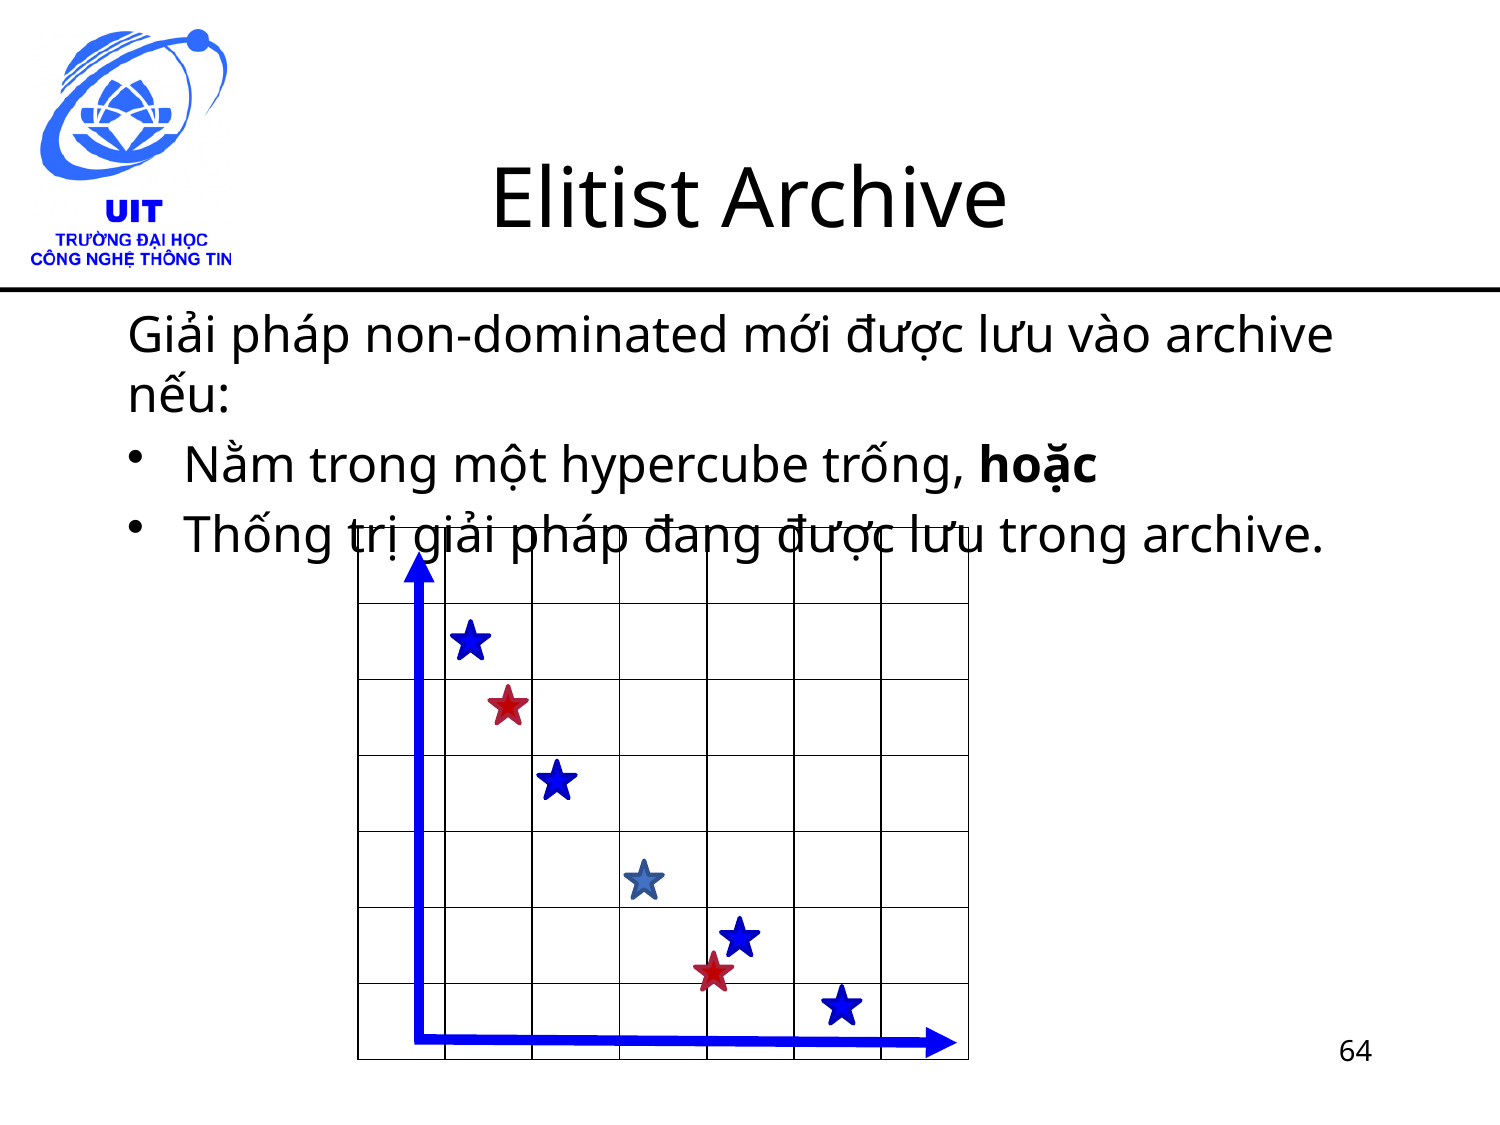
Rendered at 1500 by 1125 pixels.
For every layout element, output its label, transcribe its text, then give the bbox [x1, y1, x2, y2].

table_cell [882, 984, 968, 1059]
table_cell [795, 1052, 880, 1059]
table_cell [882, 680, 968, 755]
picture [31, 29, 231, 268]
table_header [795, 528, 880, 603]
table_cell [620, 756, 706, 831]
table_cell [708, 680, 793, 755]
table_header [446, 528, 531, 603]
table_cell [795, 604, 880, 679]
table_cell [424, 832, 444, 907]
text_box [623, 858, 665, 900]
text_box [692, 950, 735, 992]
table_cell [446, 984, 531, 1034]
table_cell [359, 680, 414, 755]
text_box [719, 915, 761, 957]
table_cell [446, 908, 531, 983]
table_cell [620, 680, 706, 755]
table_cell [359, 984, 444, 1059]
table_cell [424, 604, 444, 679]
table_cell [795, 680, 880, 755]
list Giải pháp non-dominated mới được lưu vào archive nếu: Nằm trong một hypercube trống, hoặc Thống trị giải pháp đang được lưu trong archive. [112, 294, 1442, 970]
text_box [449, 618, 492, 661]
table_cell [620, 908, 706, 983]
table_cell [359, 604, 414, 679]
table_cell [446, 756, 531, 831]
table_cell [359, 832, 414, 907]
table_cell [533, 756, 619, 831]
table_cell [446, 680, 531, 755]
table_cell [533, 984, 619, 1035]
table_cell [533, 1052, 619, 1059]
title Elitist Archive [112, 99, 1388, 288]
table_cell [882, 832, 968, 907]
table_cell [424, 756, 444, 831]
table_cell [620, 604, 706, 679]
table_cell [795, 832, 880, 907]
slide_number 64 [1074, 1024, 1388, 1101]
table_cell [620, 1052, 706, 1059]
table_cell [446, 604, 531, 679]
text_box [821, 984, 863, 1026]
table_cell [708, 1052, 793, 1059]
table_cell [446, 1052, 531, 1059]
table_cell [708, 908, 793, 983]
table_cell [359, 908, 414, 983]
table_cell [424, 908, 444, 983]
table_cell [882, 908, 968, 983]
table_cell [708, 756, 793, 831]
table_cell [533, 832, 619, 907]
table_cell [424, 680, 444, 755]
table_header [882, 528, 968, 603]
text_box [414, 1039, 958, 1043]
table_cell [620, 984, 706, 1035]
table_cell [708, 984, 793, 1036]
table_cell [882, 756, 968, 831]
table_cell [795, 756, 880, 831]
table_cell [708, 832, 793, 907]
slide_number [112, 1024, 963, 1101]
table_cell [620, 832, 706, 907]
table_cell [882, 604, 968, 679]
text_box [487, 683, 529, 726]
table_cell [795, 984, 880, 1036]
table_header [620, 528, 706, 603]
table_cell [446, 832, 531, 907]
table_cell [708, 604, 793, 679]
table_cell [533, 680, 619, 755]
table_cell [359, 756, 414, 831]
table_cell [533, 604, 619, 679]
table_cell [795, 908, 880, 983]
table_header [708, 528, 793, 603]
table_header [533, 528, 619, 603]
table_cell [533, 908, 619, 983]
text_box [536, 758, 578, 800]
table_header [359, 528, 444, 603]
